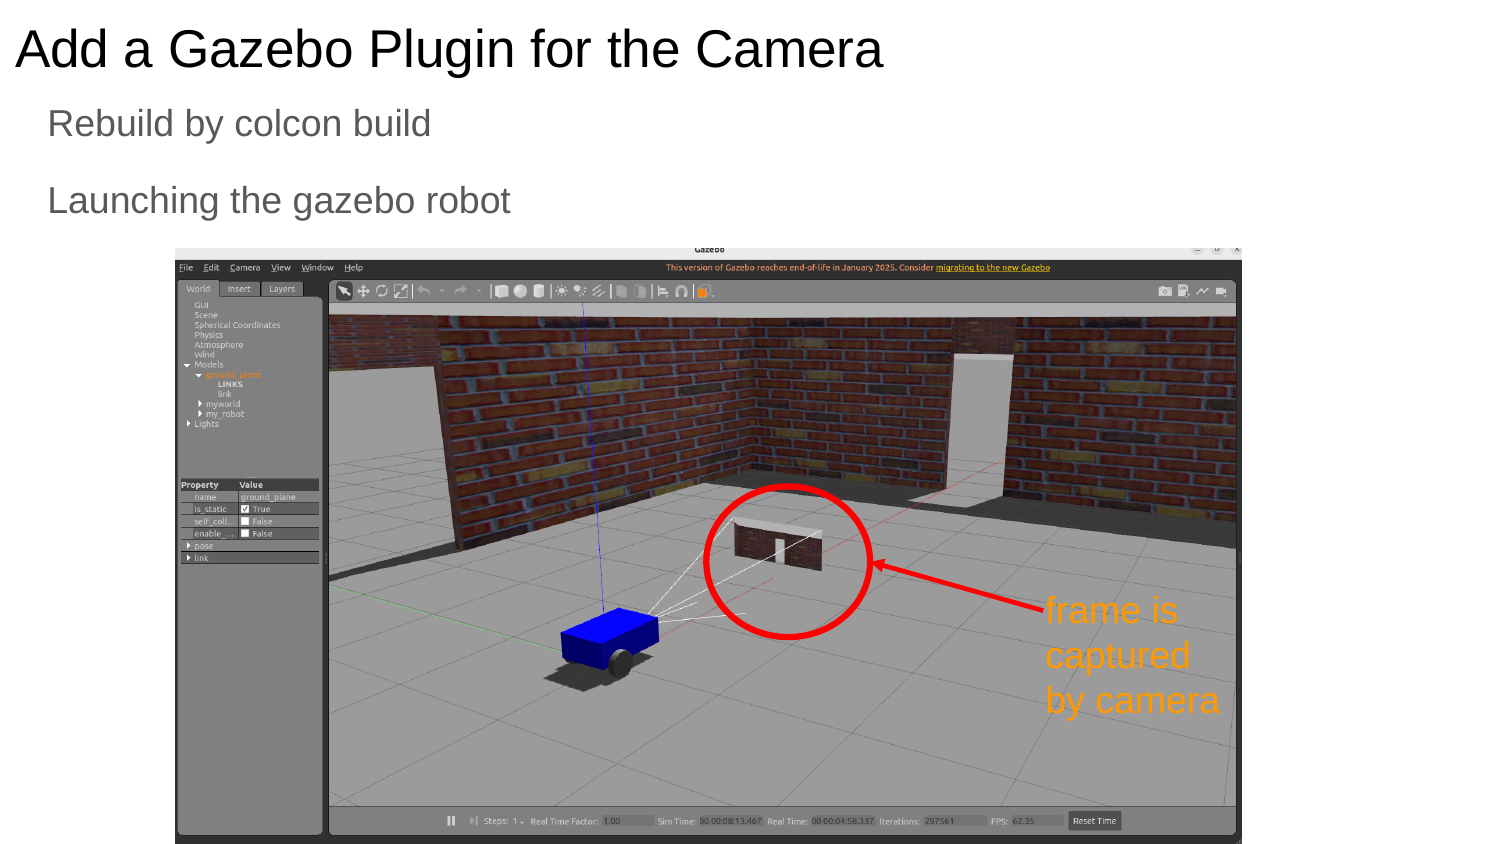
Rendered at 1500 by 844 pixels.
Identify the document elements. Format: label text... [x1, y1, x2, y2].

list Rebuild by colcon build Launching the gazebo robot [32, 77, 1431, 639]
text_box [869, 561, 1044, 611]
picture [175, 248, 1242, 844]
title Add a Gazebo Plugin for the Camera [0, 0, 1398, 94]
